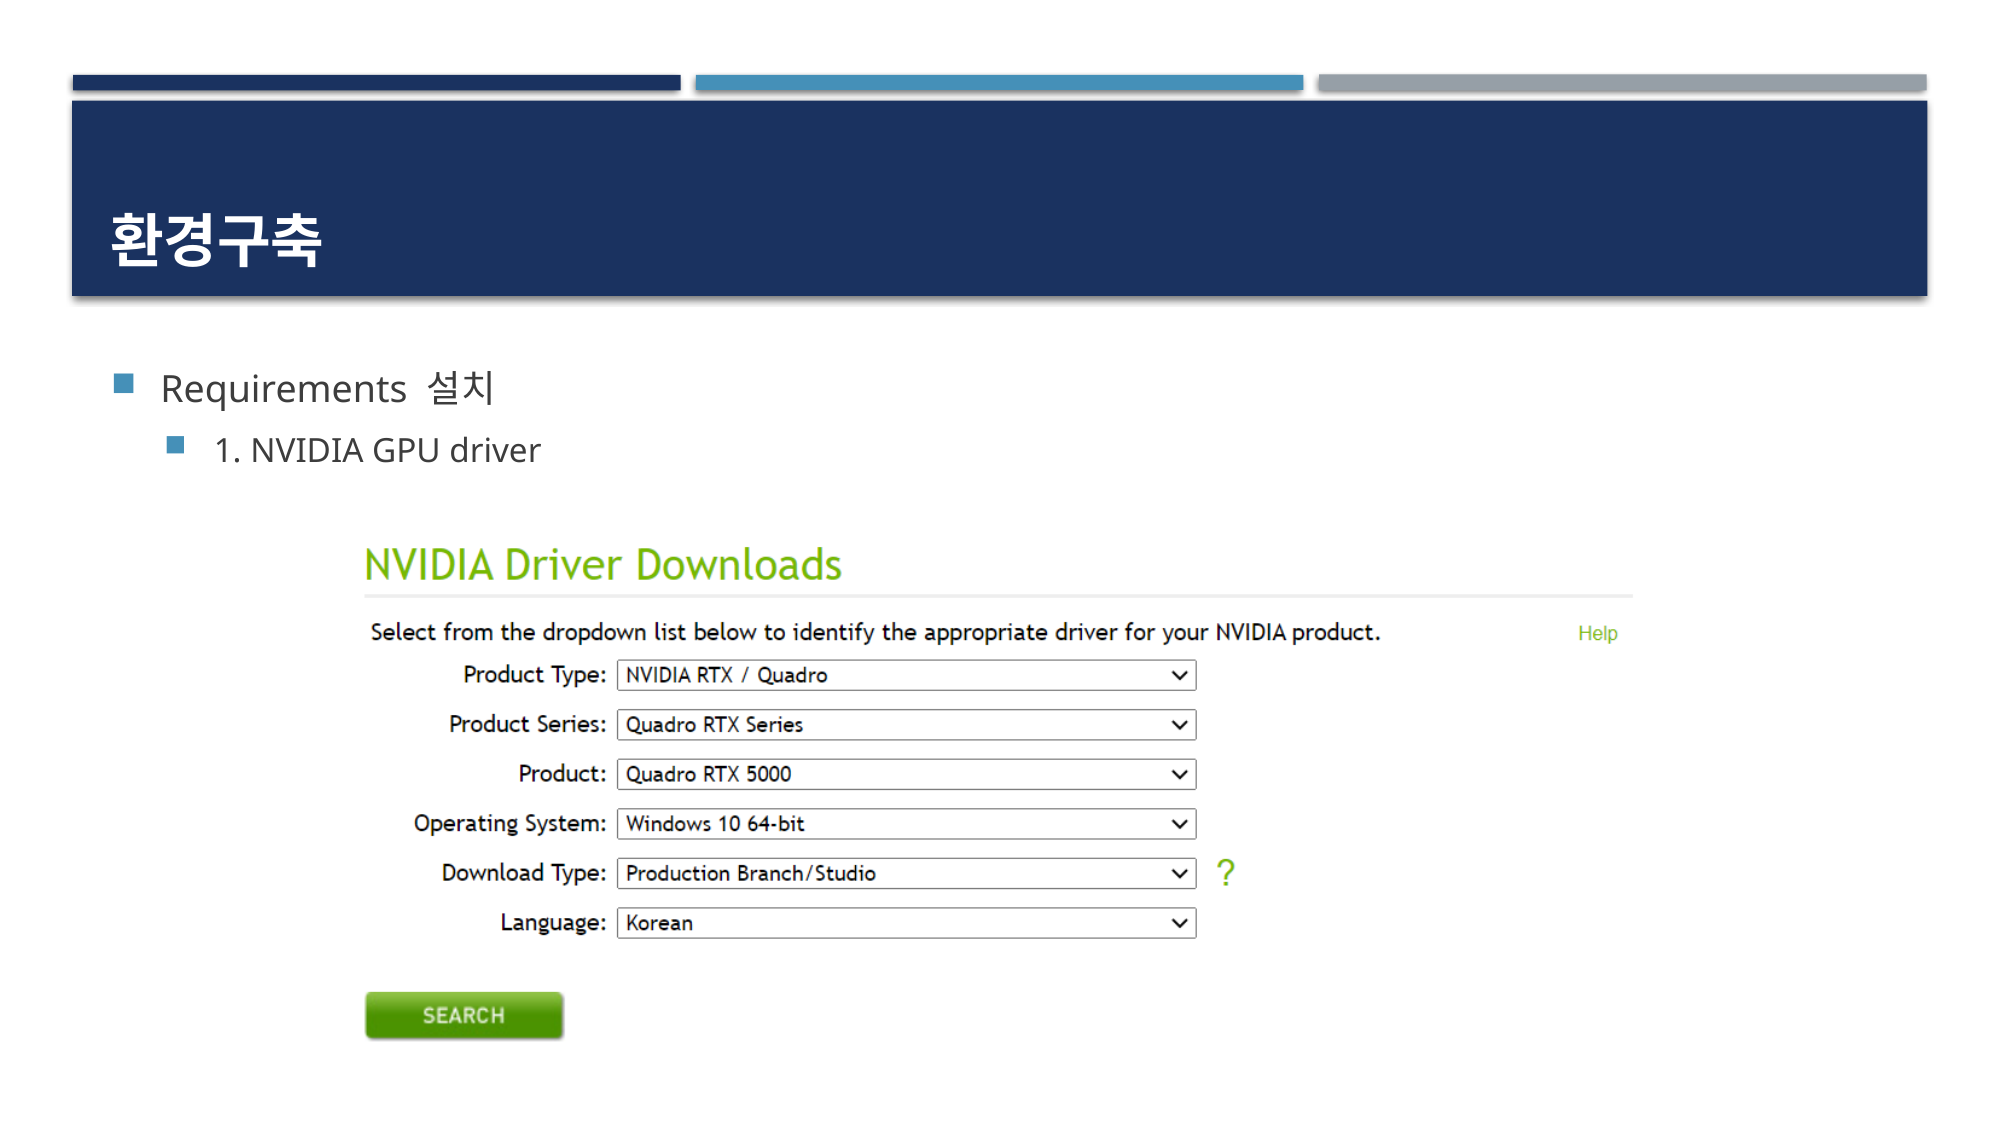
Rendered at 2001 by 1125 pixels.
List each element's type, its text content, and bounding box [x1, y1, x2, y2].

picture [337, 523, 1663, 1073]
list Requirements 설치 1. NVIDIA GPU driver [95, 357, 1905, 524]
title 환경구축 [95, 115, 1905, 282]
